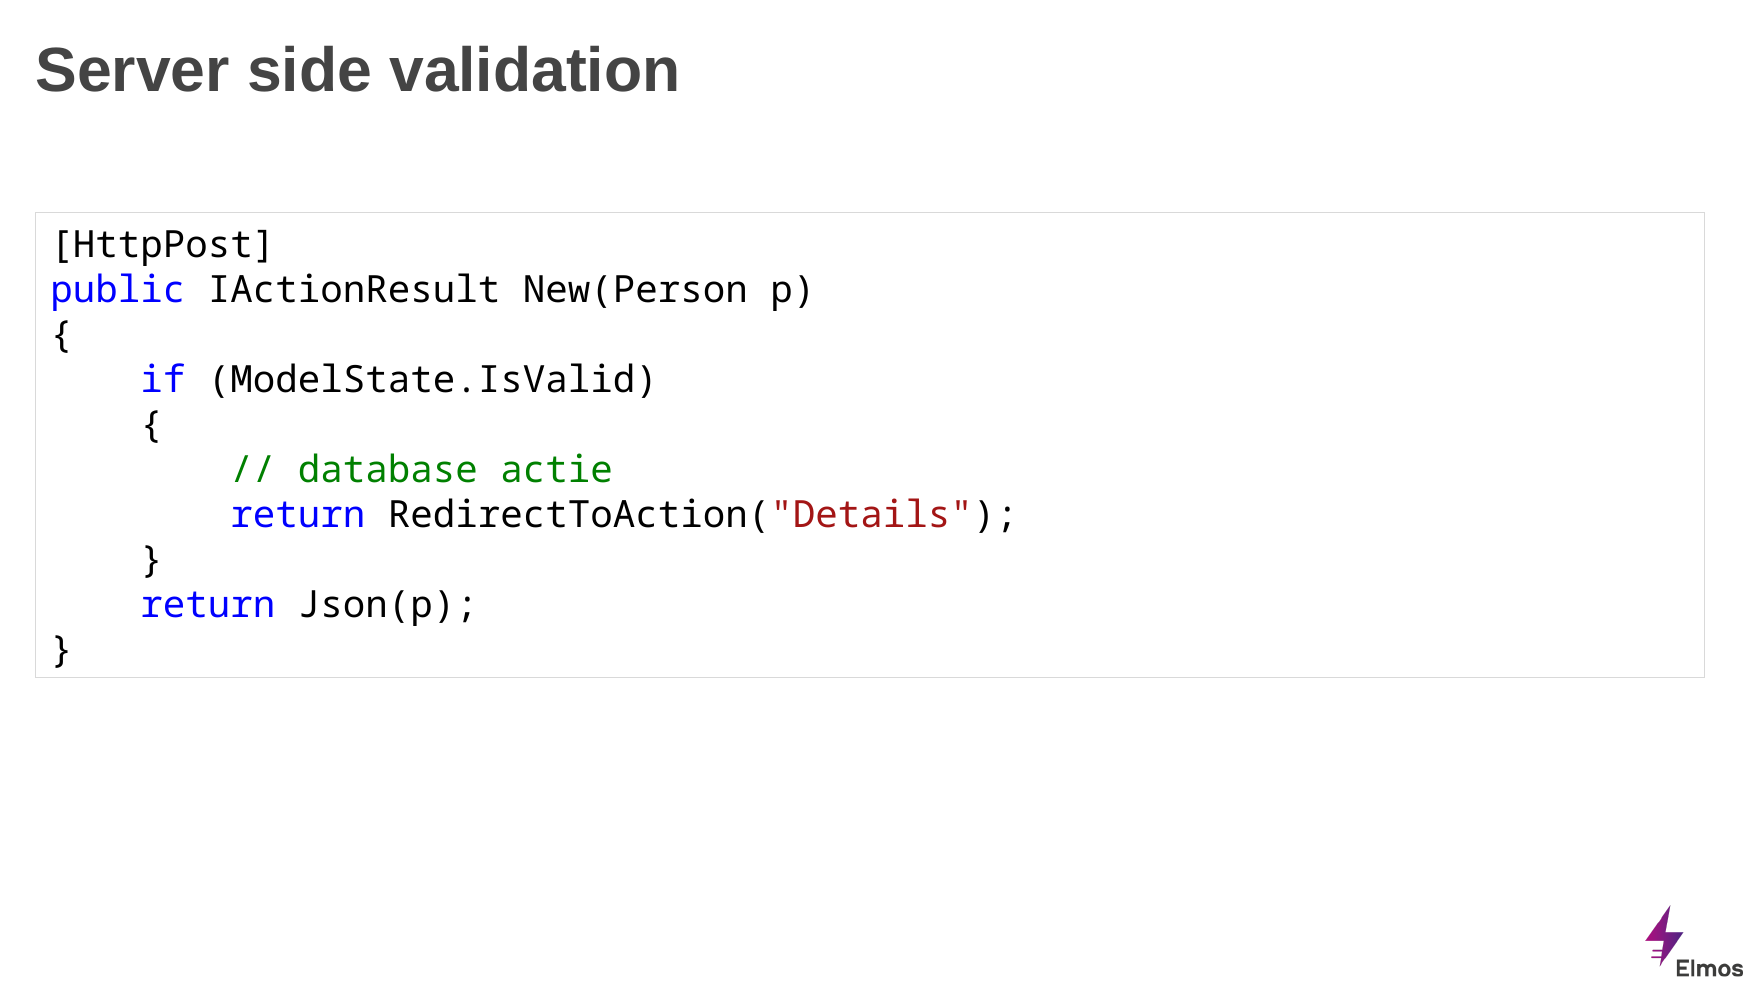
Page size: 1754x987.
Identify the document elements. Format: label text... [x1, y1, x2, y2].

picture [1645, 905, 1743, 977]
title Server side validation [35, 29, 1721, 133]
text_box [HttpPost] public IActionResult New(Person p) { if (ModelState.IsValid) { // database actie return RedirectToAction("Details"); } return Json(p); } [35, 212, 1705, 678]
